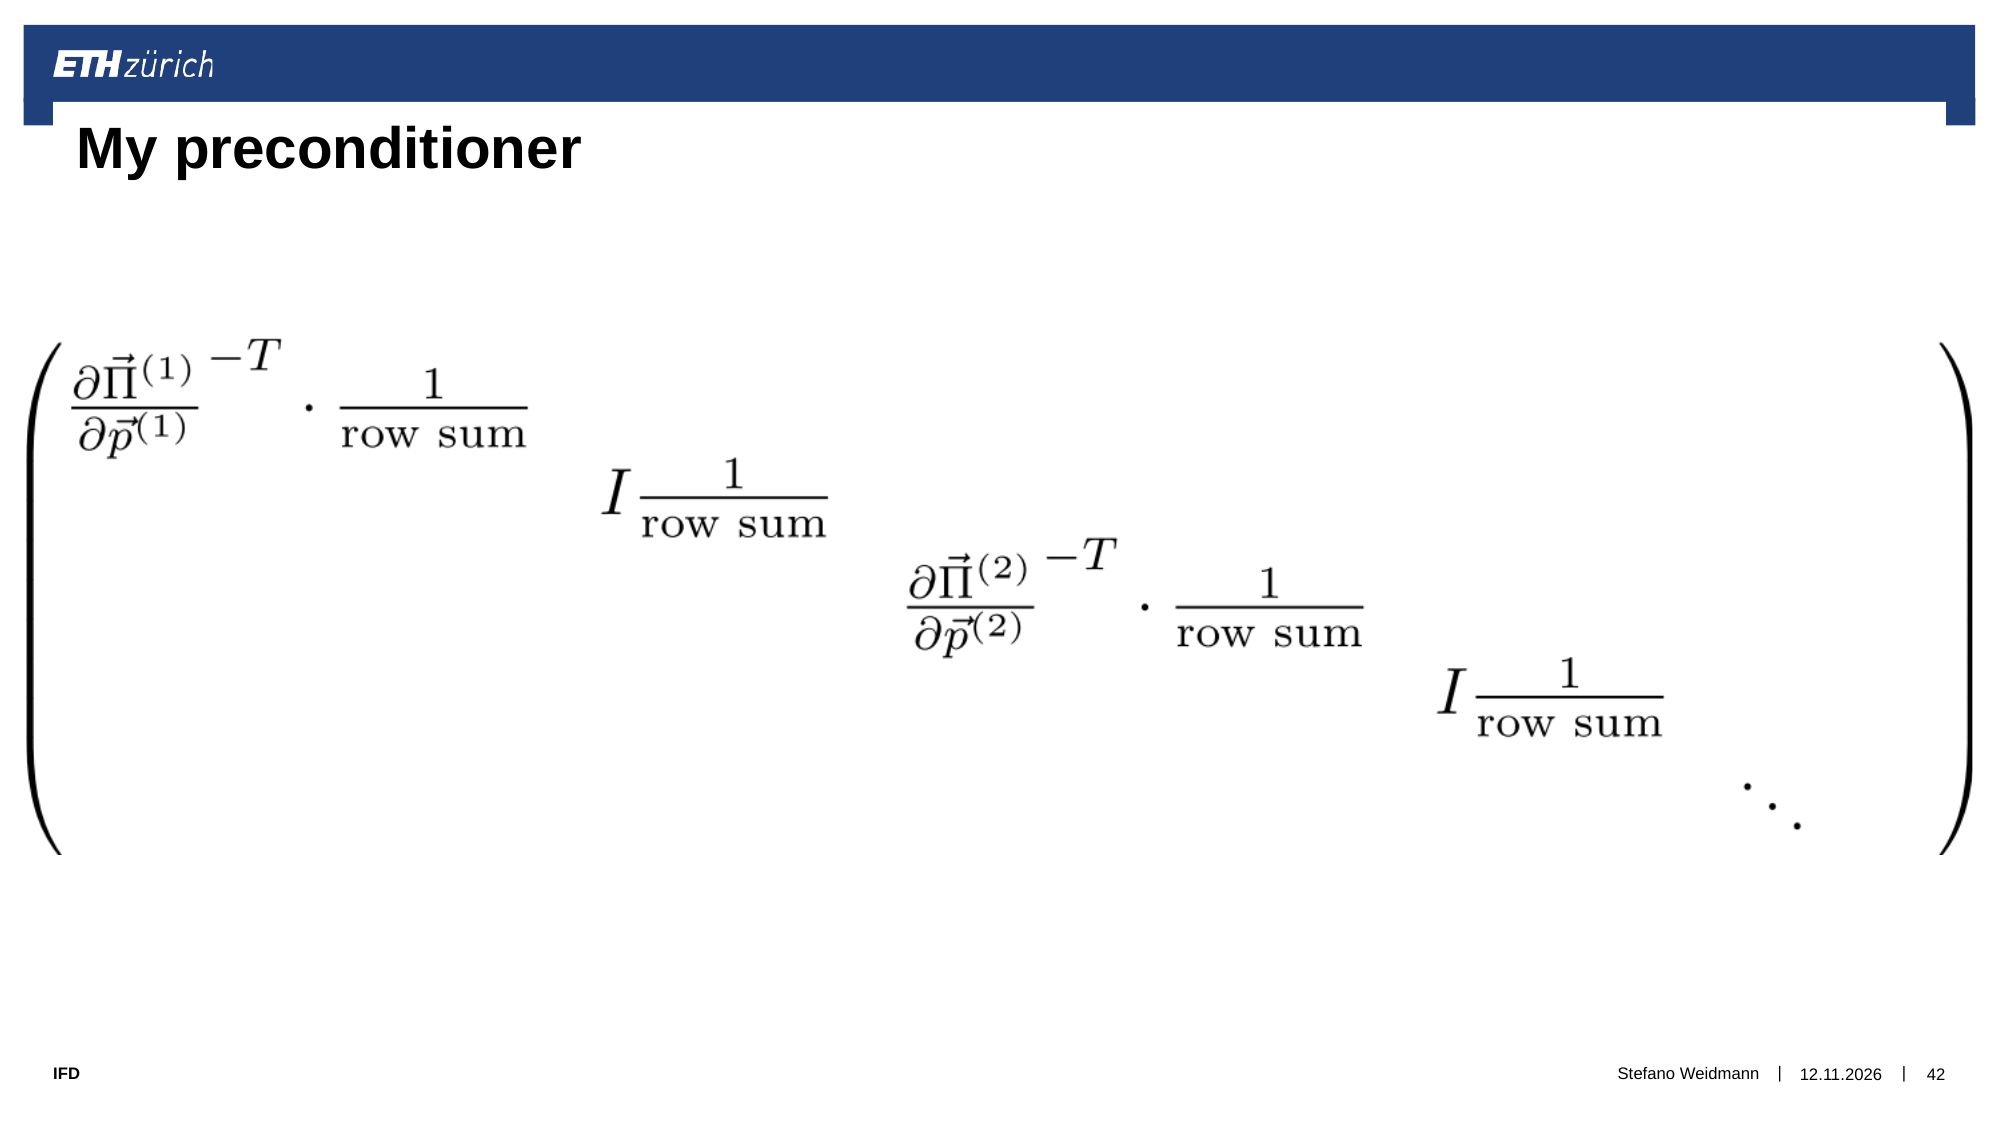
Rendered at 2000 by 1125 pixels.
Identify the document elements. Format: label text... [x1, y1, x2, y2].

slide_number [1790, 1034, 1892, 1112]
slide_number 42 [1906, 1034, 1966, 1112]
title My preconditioner [53, 101, 1946, 262]
footer Stefano Weidmann [999, 1034, 1760, 1111]
picture [26, 337, 1973, 855]
